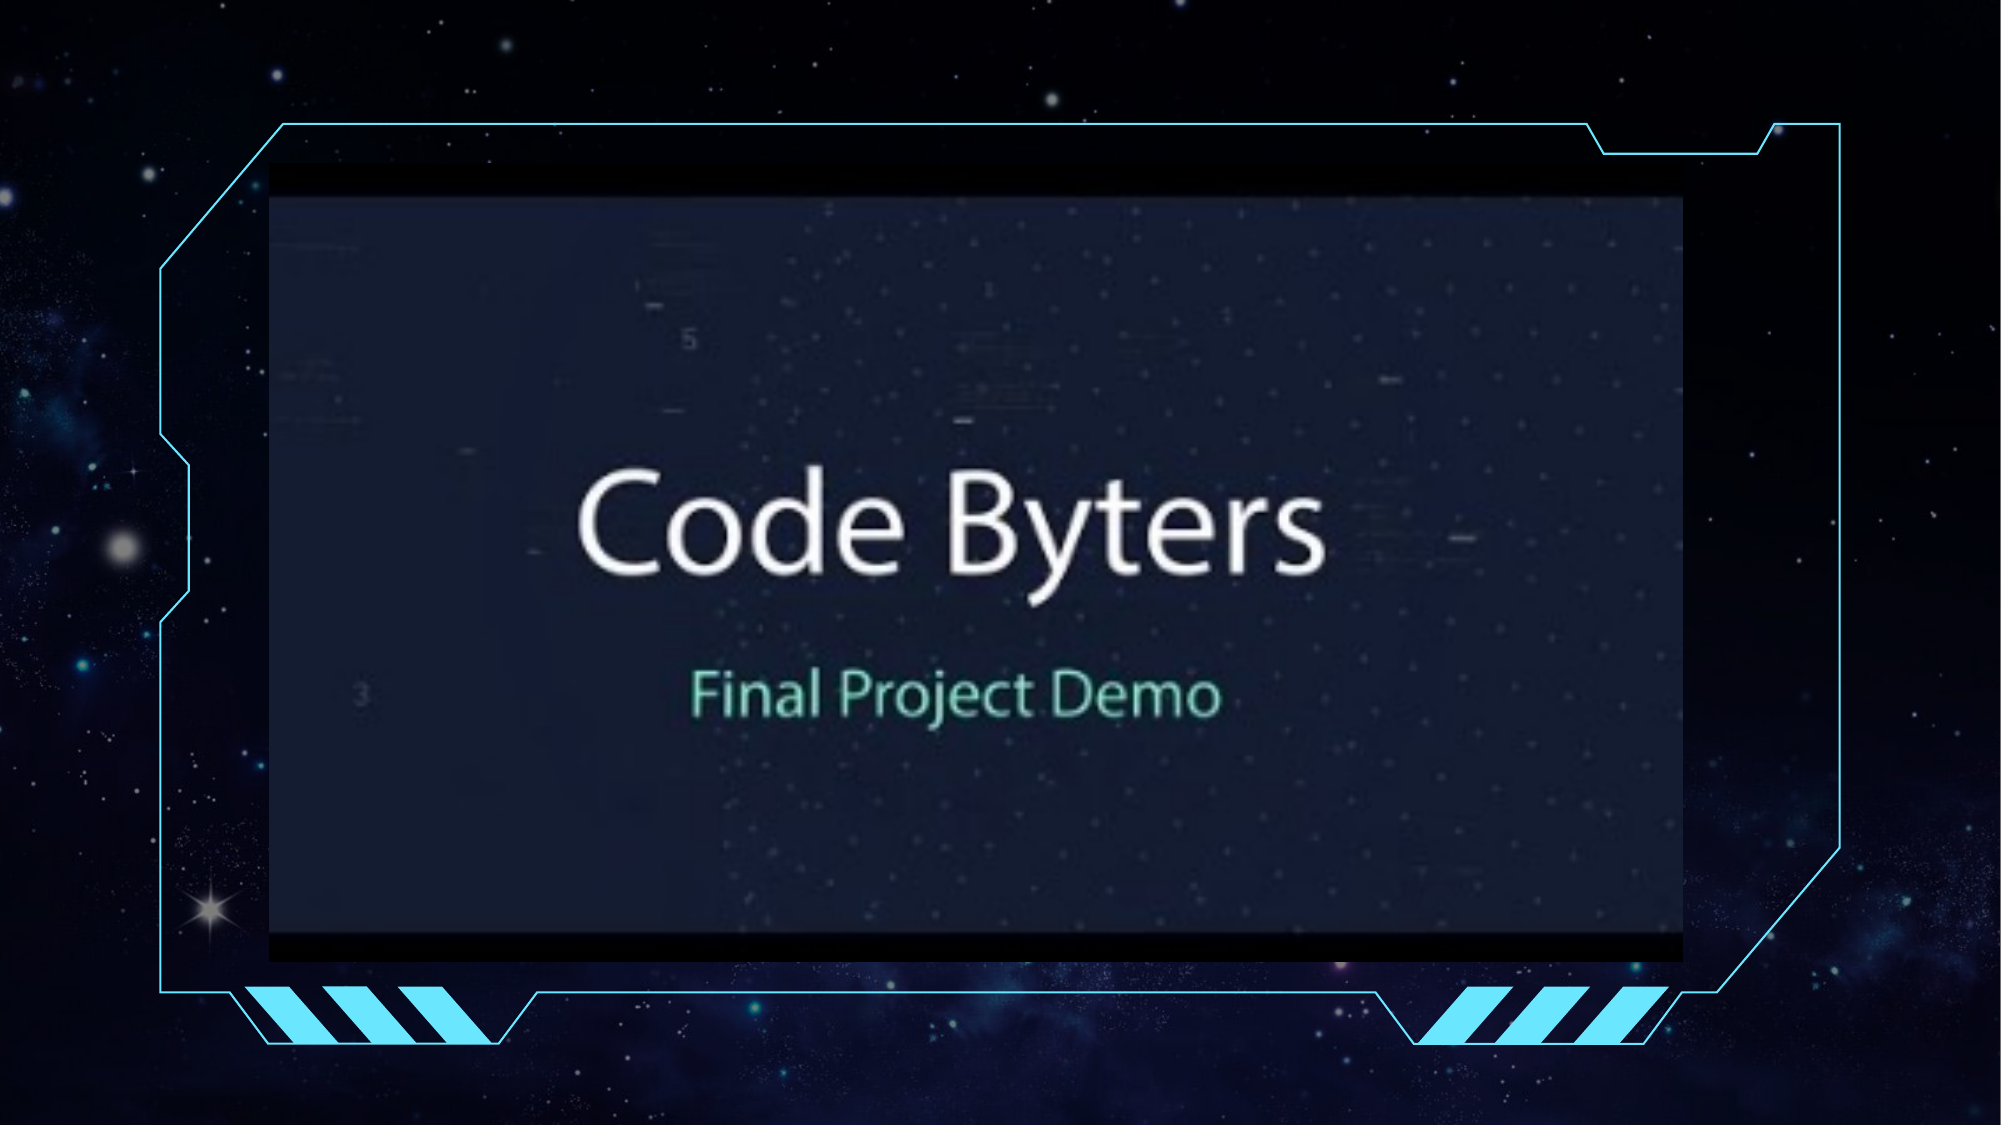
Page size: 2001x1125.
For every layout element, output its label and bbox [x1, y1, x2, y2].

text_box [160, 123, 1840, 1044]
picture [0, 0, 2001, 1125]
